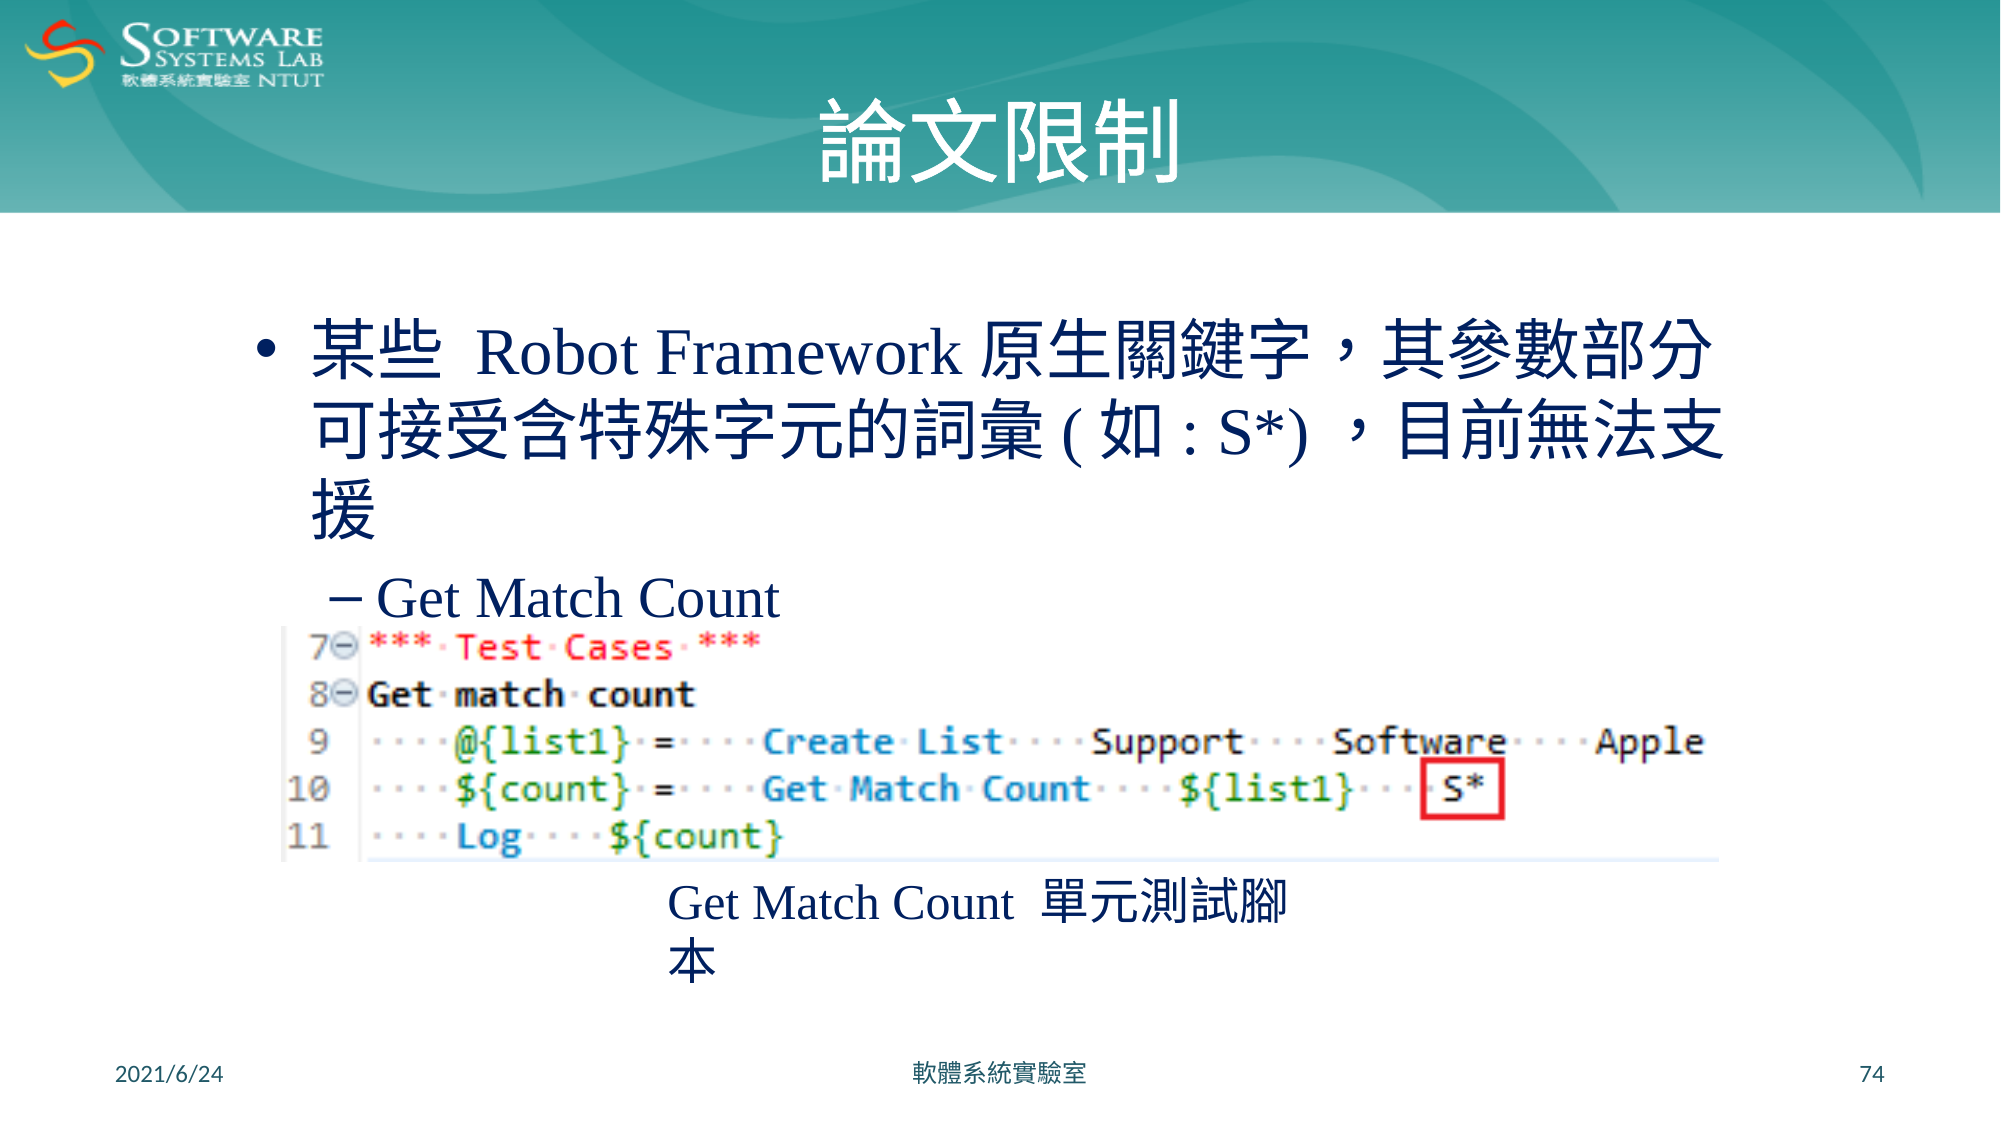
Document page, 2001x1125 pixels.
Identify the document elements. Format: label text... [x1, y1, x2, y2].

slide_number 74 [1433, 1042, 1900, 1103]
footer 軟體系統實驗室 [683, 1042, 1317, 1103]
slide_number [99, 1042, 567, 1103]
picture [0, 0, 2001, 1125]
title 論文限制 [99, 44, 1901, 233]
text_box Get Match Count 單元測試腳本 [652, 870, 1348, 929]
list 某些 Robot Framework原生關鍵字，其參數部分可接受含特殊字元的詞彙(如: S*)，目前無法支援 Get Match Count [239, 300, 1744, 589]
